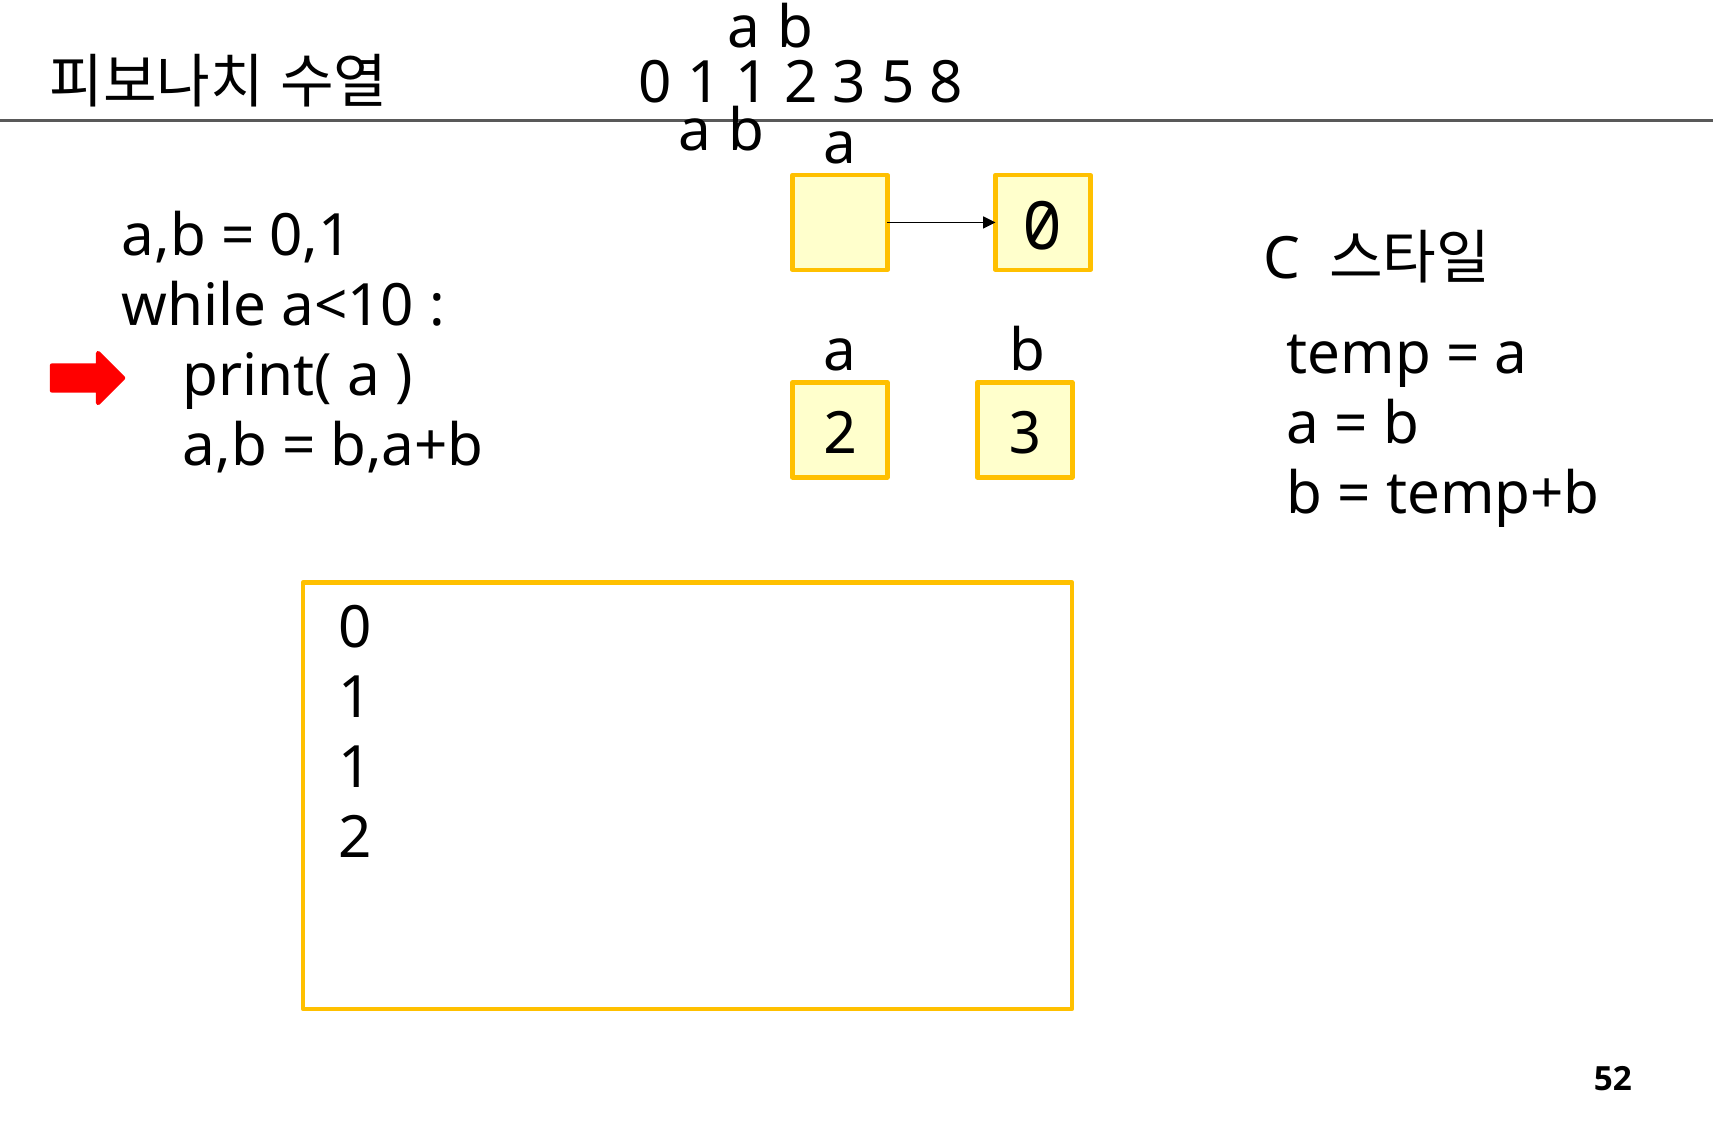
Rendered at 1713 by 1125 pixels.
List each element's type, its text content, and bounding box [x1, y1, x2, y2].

text_box 2 [790, 380, 890, 480]
text_box 피보나치 수열 [34, 36, 402, 122]
text_box b [994, 304, 1061, 390]
text_box b [714, 85, 780, 170]
text_box 0 [993, 173, 1093, 272]
text_box a [808, 304, 872, 390]
text_box C 스타일 [1248, 213, 1505, 298]
text_box a [663, 85, 714, 170]
text_box temp = a a = b b = temp+b [1272, 308, 1615, 533]
text_box 3 [975, 380, 1075, 480]
text_box [790, 173, 890, 272]
text_box b [763, 0, 829, 67]
text_box a [712, 0, 763, 67]
text_box [49, 351, 126, 405]
text_box 0 1 1 2 3 5 8 [624, 36, 994, 122]
text_box a,b = 0,1 while a<10 : print( a ) a,b = b,a+b [107, 189, 499, 485]
text_box a [808, 122, 872, 183]
text_box 0 1 1 2 [324, 582, 387, 877]
text_box [301, 580, 1074, 1011]
